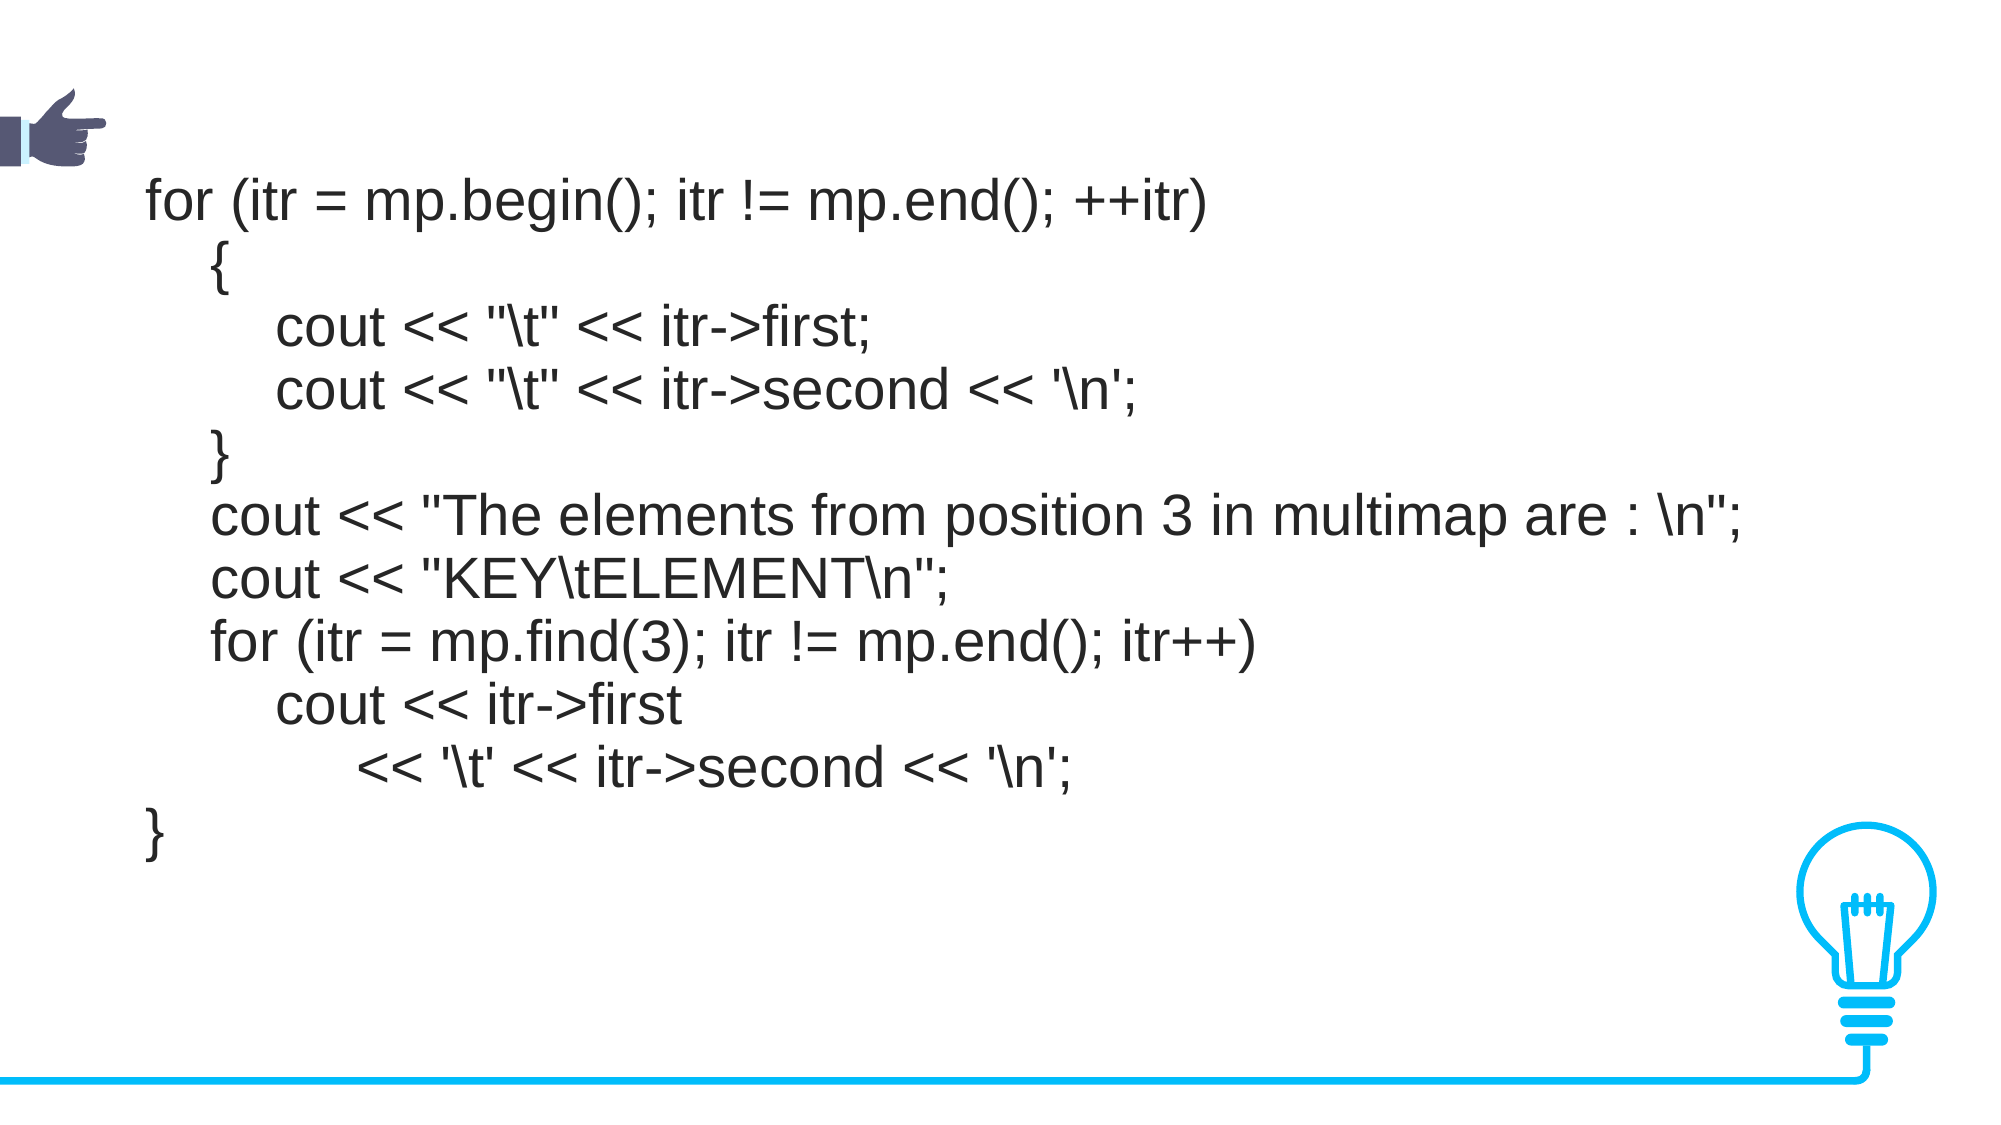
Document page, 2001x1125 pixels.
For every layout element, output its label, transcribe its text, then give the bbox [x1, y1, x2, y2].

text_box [0, 88, 107, 167]
list for (itr = mp.begin(); itr != mp.end(); ++itr) { cout << "\t" << itr->first; cout << "\t" << itr->second << '\n'; } cout << "The elements from position 3 in multimap are : \n"; cout << "KEY\tELEMENT\n"; for (itr = mp.find(3); itr != mp.end(); itr++) cout << itr->first << '\t' << itr->second << '\n'; } [130, 46, 1927, 988]
